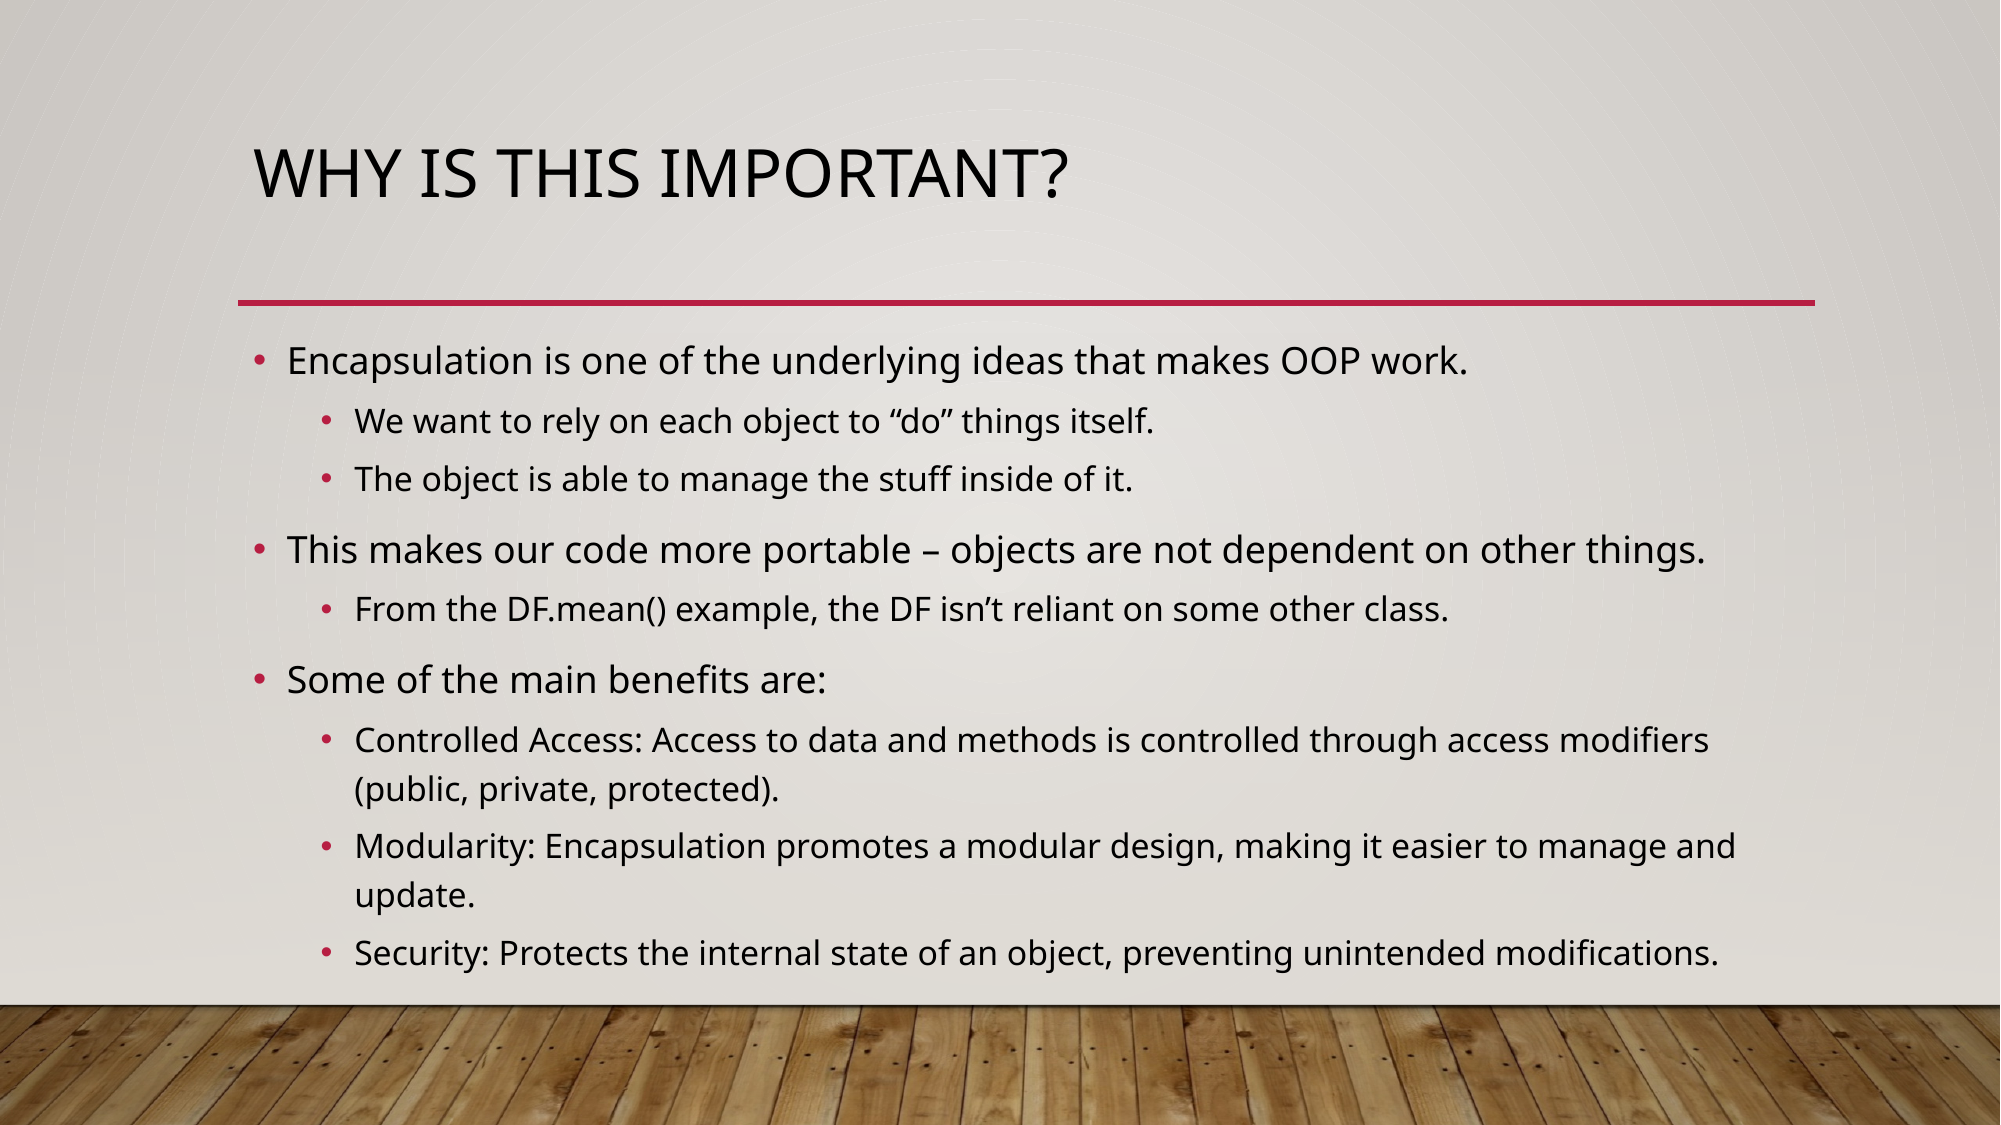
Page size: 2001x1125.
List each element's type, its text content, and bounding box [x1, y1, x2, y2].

list Encapsulation is one of the underlying ideas that makes OOP work. We want to rely on each object to “do” things itself. The object is able to manage the stuff inside of it. This makes our code more portable – objects are not dependent on other things. From the DF.mean() example, the DF isn’t reliant on some other class. Some of the main benefits are: Controlled Access: Access to data and methods is controlled through access modifiers (public, private, protected). Modularity: Encapsulation promotes a modular design, making it easier to manage and update. Security: Protects the internal state of an object, preventing unintended modifications. [238, 320, 1814, 993]
picture [0, 1005, 2000, 1125]
title Why is this important? [238, 131, 1814, 305]
